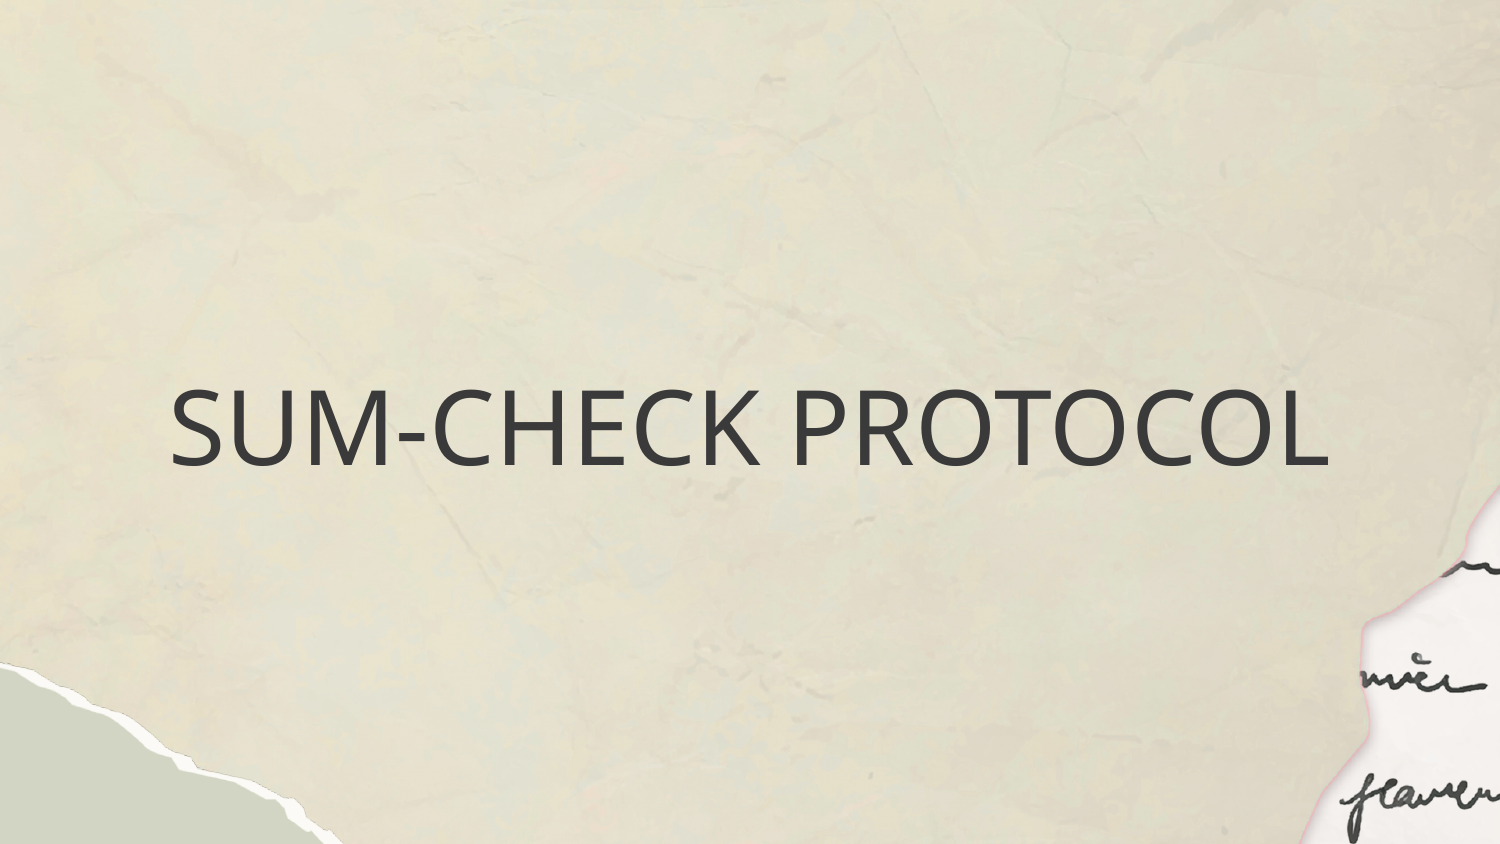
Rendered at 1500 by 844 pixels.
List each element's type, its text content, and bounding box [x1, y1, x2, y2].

picture [0, 0, 1500, 844]
title SUM-CHECK PROTOCOL [116, 346, 1383, 564]
